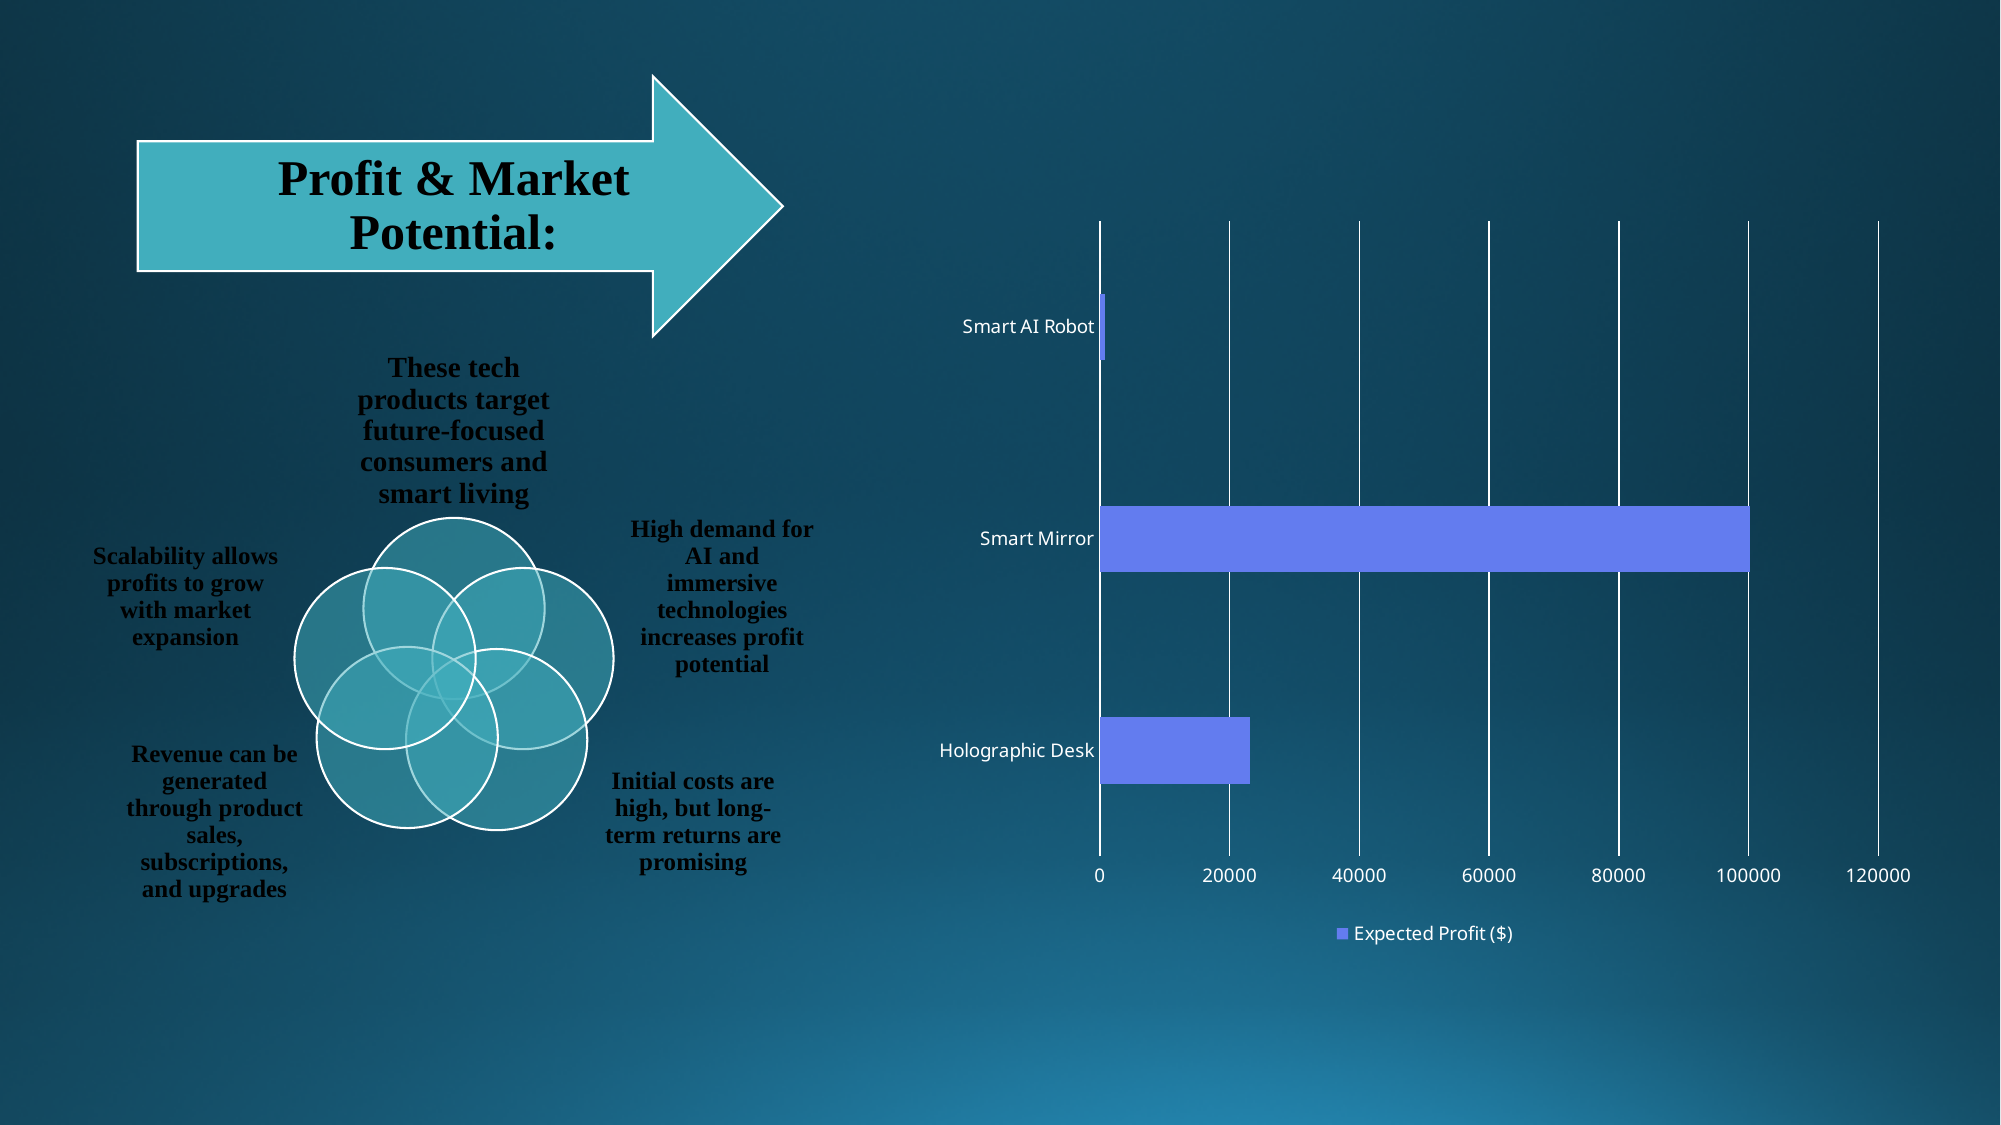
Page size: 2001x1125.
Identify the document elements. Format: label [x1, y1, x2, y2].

picture [0, 0, 2001, 1125]
text_box [137, 74, 783, 274]
text_box [91, 274, 817, 984]
chart [918, 206, 1932, 954]
